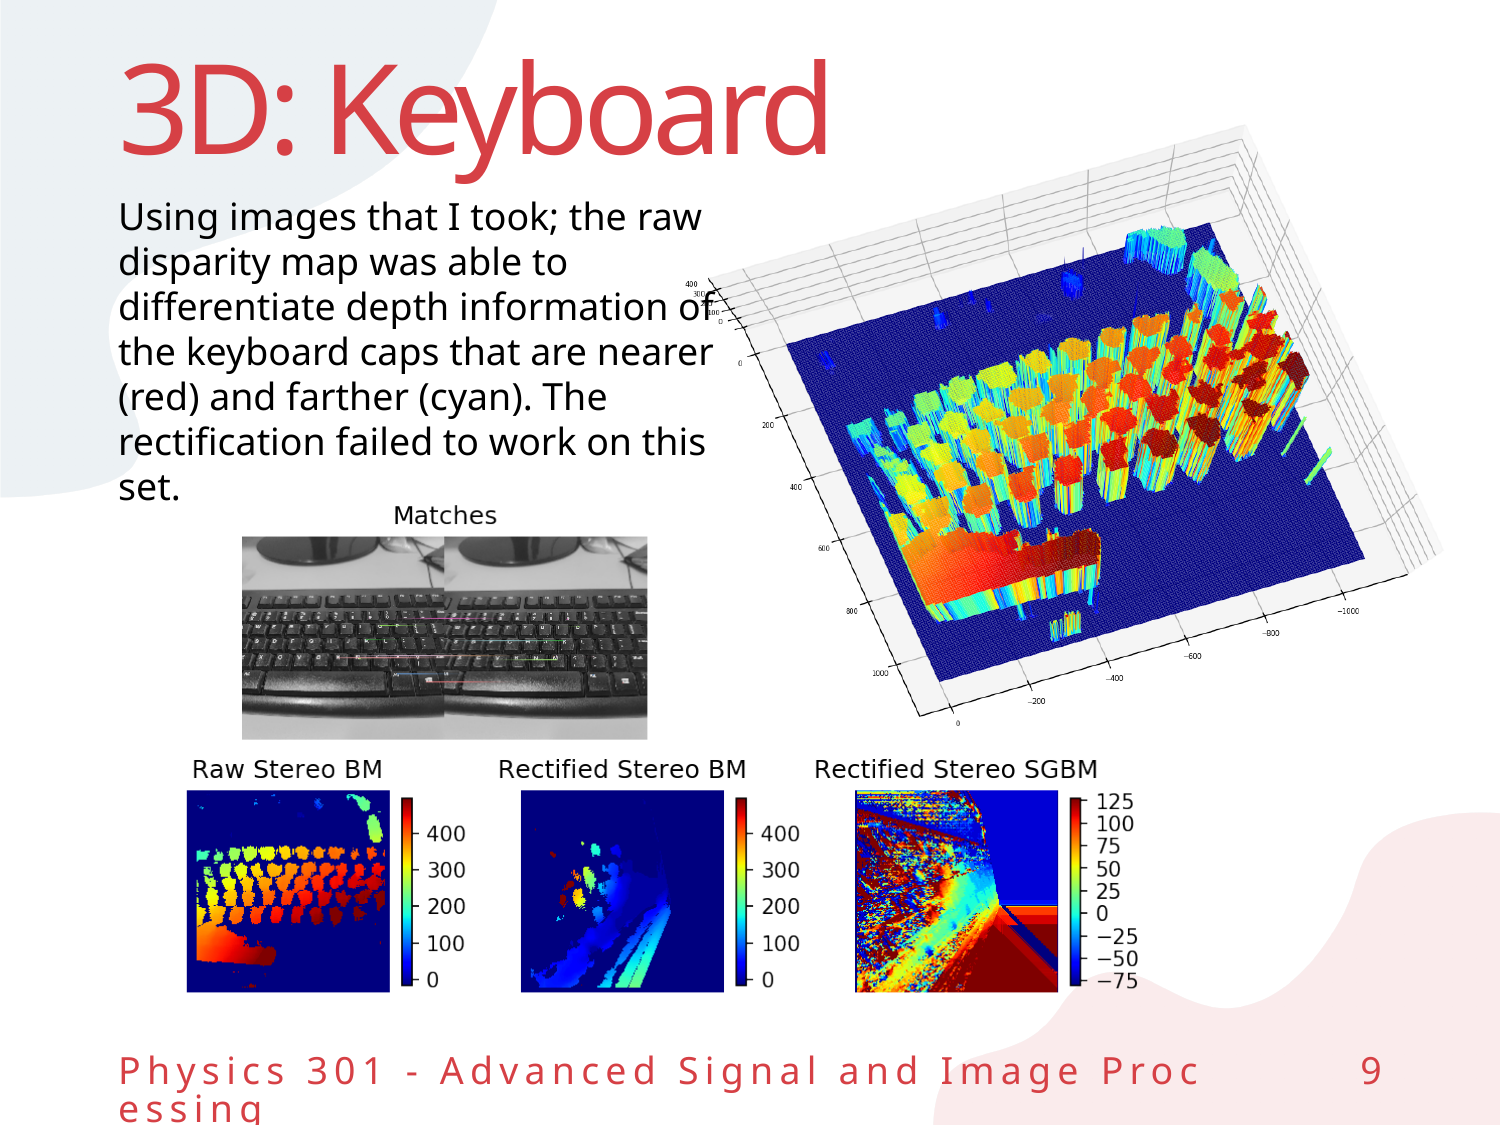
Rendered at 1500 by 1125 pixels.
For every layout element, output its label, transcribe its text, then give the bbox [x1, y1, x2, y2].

list Using images that I took; the raw disparity map was able to differentiate depth information of the keyboard caps that are nearer (red) and farther (cyan). The rectification failed to work on this set. [103, 185, 649, 490]
footer Physics 301 - Advanced Signal and Image Processing [103, 1042, 1222, 1103]
title 3D: Keyboard [103, 59, 1397, 169]
slide_number 9 [1244, 1042, 1397, 1103]
picture [1, 0, 1500, 1125]
